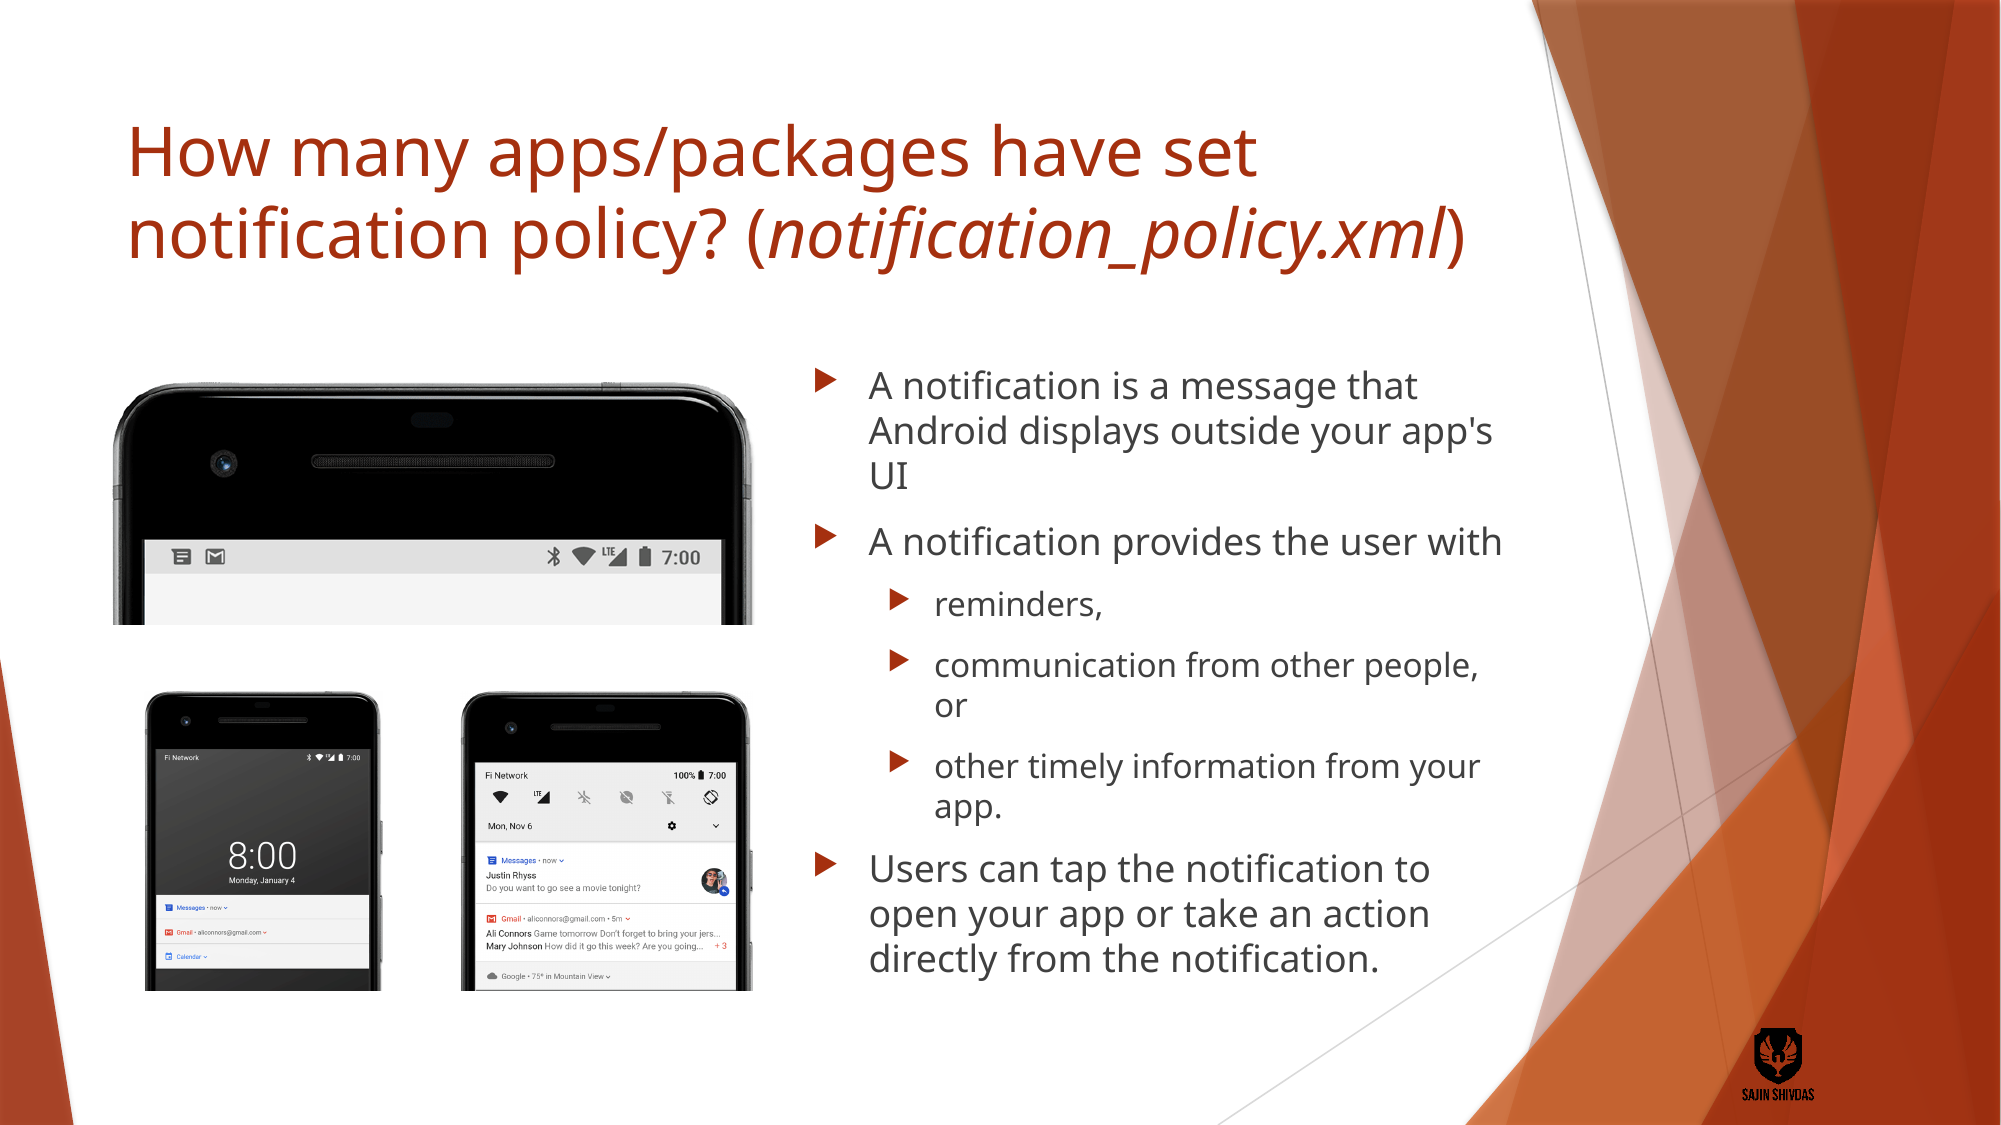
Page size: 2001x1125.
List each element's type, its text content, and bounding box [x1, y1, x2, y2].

list A notification is a message that Android displays outside your app's UI A notification provides the user with reminders, communication from other people, or other timely information from your app. Users can tap the notification to open your app or take an action directly from the notification. [797, 354, 1522, 992]
picture [110, 381, 759, 626]
picture [1734, 1020, 1824, 1110]
picture [460, 690, 754, 992]
title How many apps/packages have set notification policy? (notification_policy.xml) [111, 99, 1522, 317]
picture [144, 690, 384, 992]
